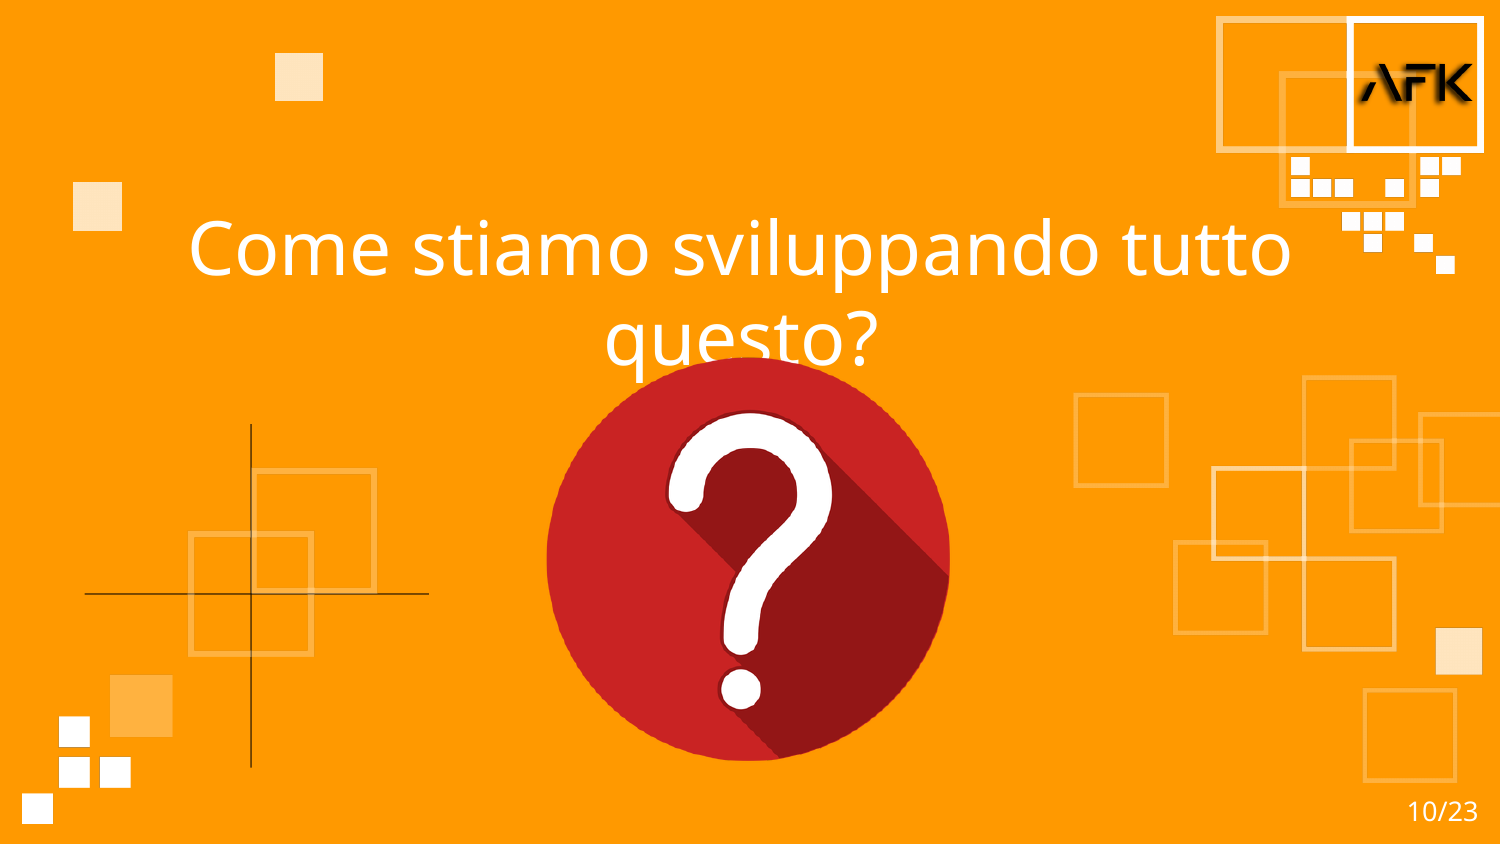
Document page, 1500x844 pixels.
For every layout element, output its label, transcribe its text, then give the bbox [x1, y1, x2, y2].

picture [73, 182, 122, 231]
picture [22, 424, 430, 825]
picture [527, 338, 968, 779]
picture [274, 52, 324, 101]
picture [1074, 359, 1500, 800]
slide_number 10/23 [1378, 803, 1494, 844]
picture [1216, 16, 1484, 274]
title Come stiamo sviluppando tutto questo? [121, 185, 1361, 340]
